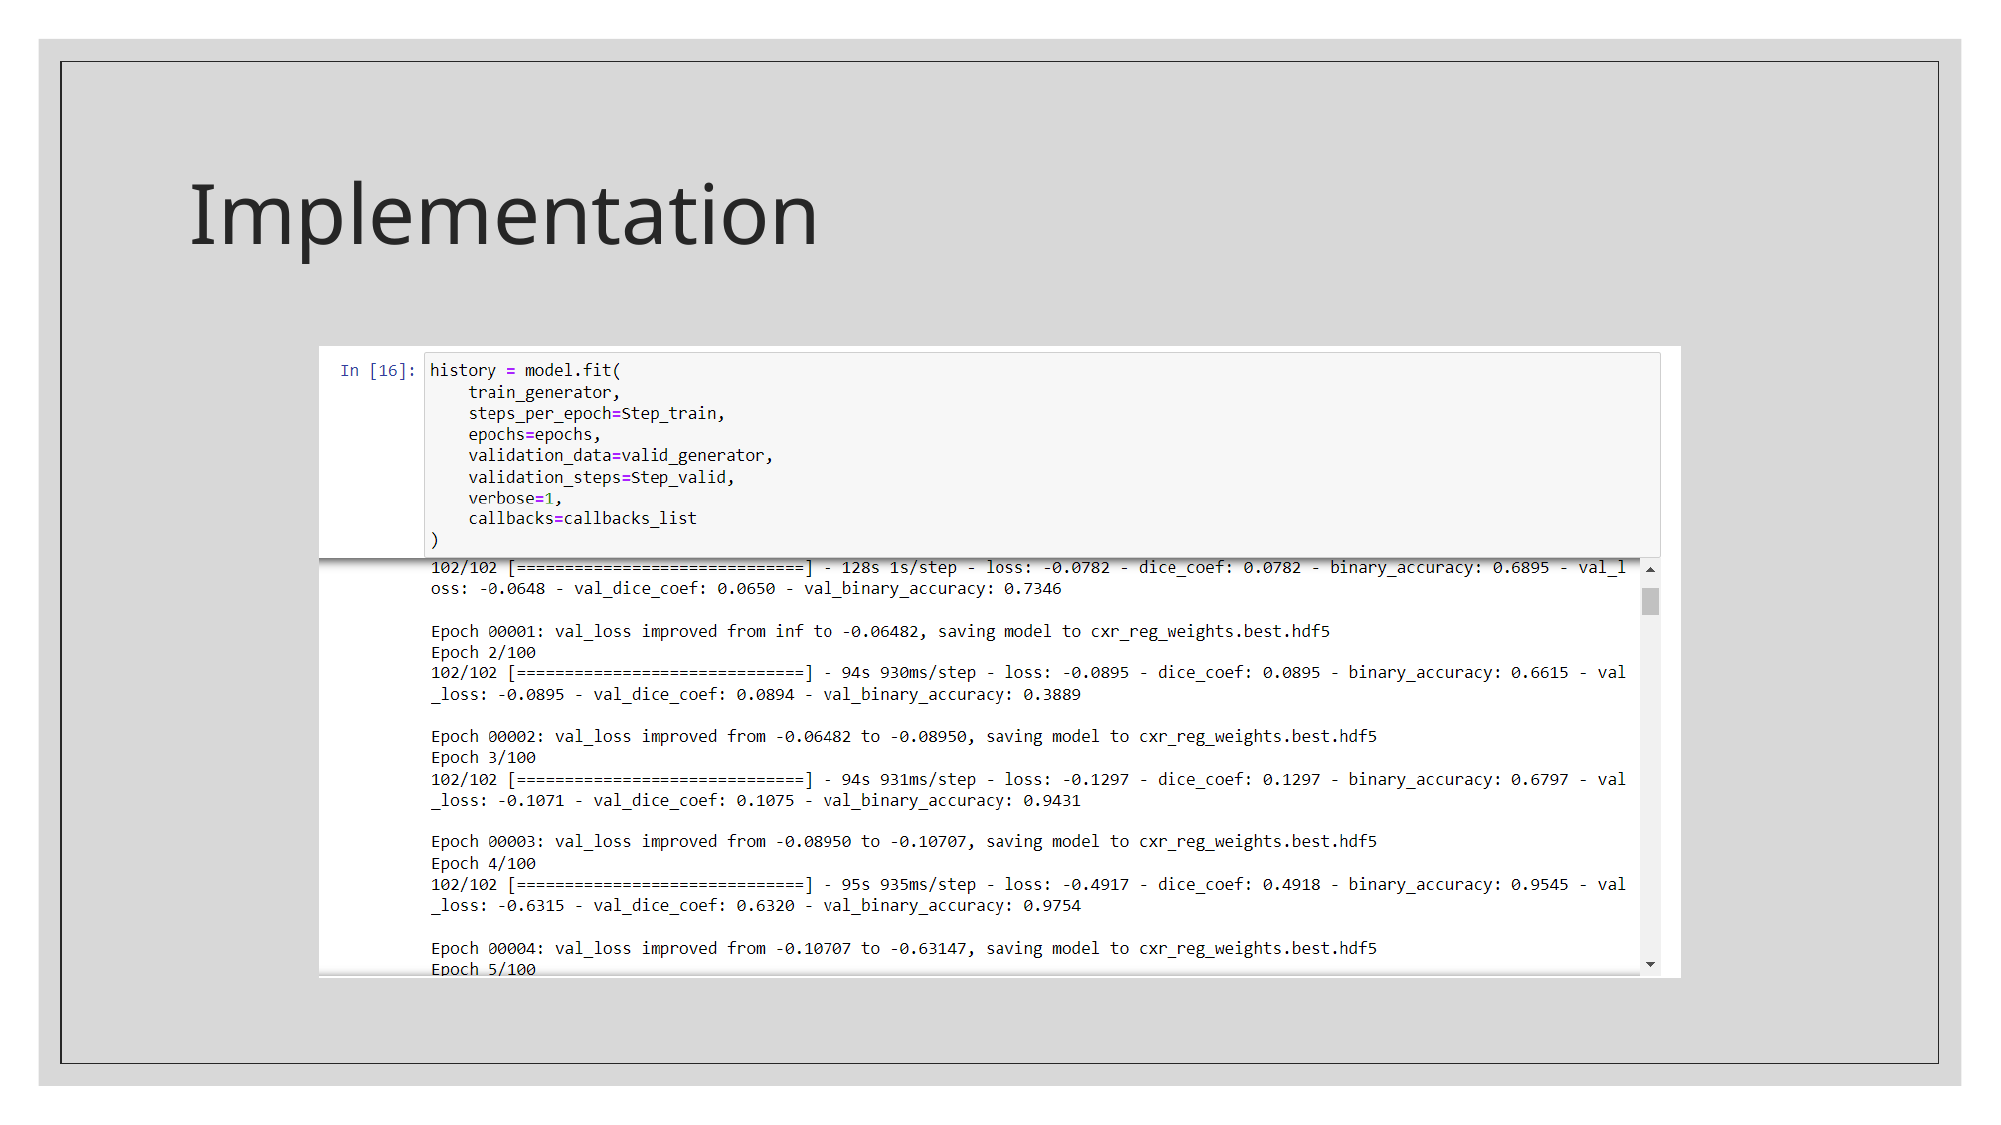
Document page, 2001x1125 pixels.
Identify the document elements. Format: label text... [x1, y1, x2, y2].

title Implementation [174, 105, 1825, 331]
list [319, 346, 1681, 978]
